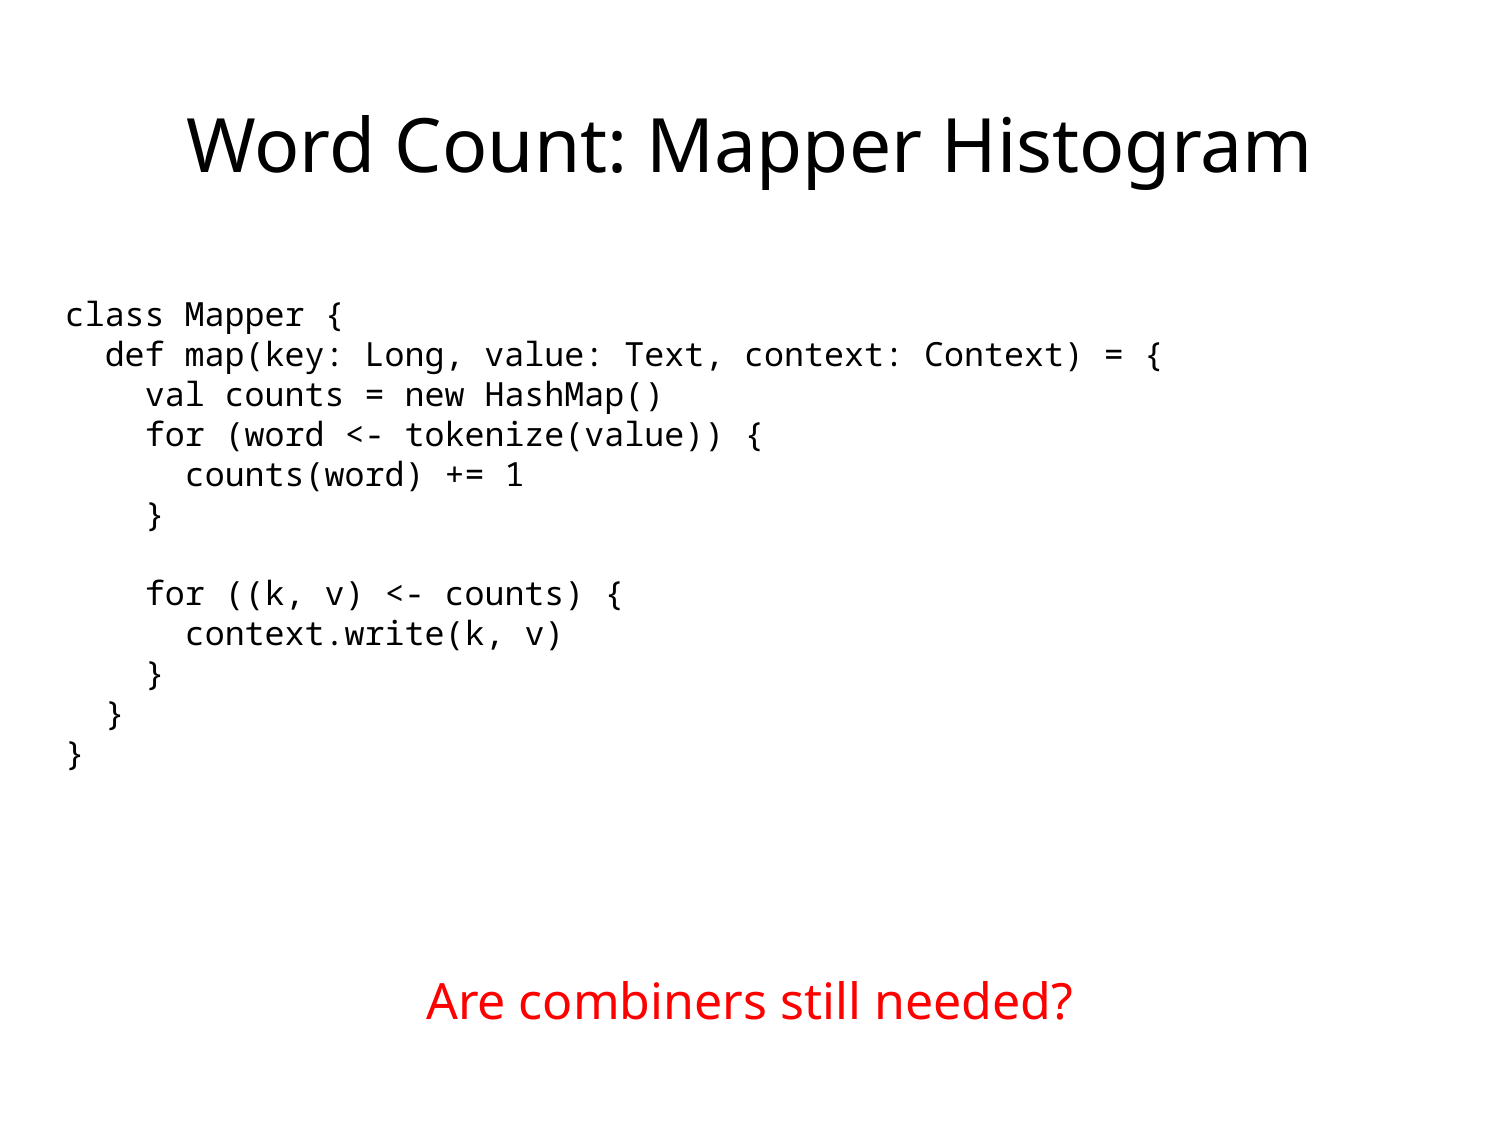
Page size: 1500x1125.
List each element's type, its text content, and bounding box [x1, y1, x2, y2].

text_box Word Count: Mapper Histogram [0, 90, 1500, 203]
text_box class Mapper { def map(key: Long, value: Text, context: Context) = { val counts = new HashMap() for (word <- tokenize(value)) { counts(word) += 1 } for ((k, v) <- counts) { context.write(k, v) } } } [50, 285, 1450, 780]
text_box Are combiners still needed? [0, 962, 1500, 1038]
